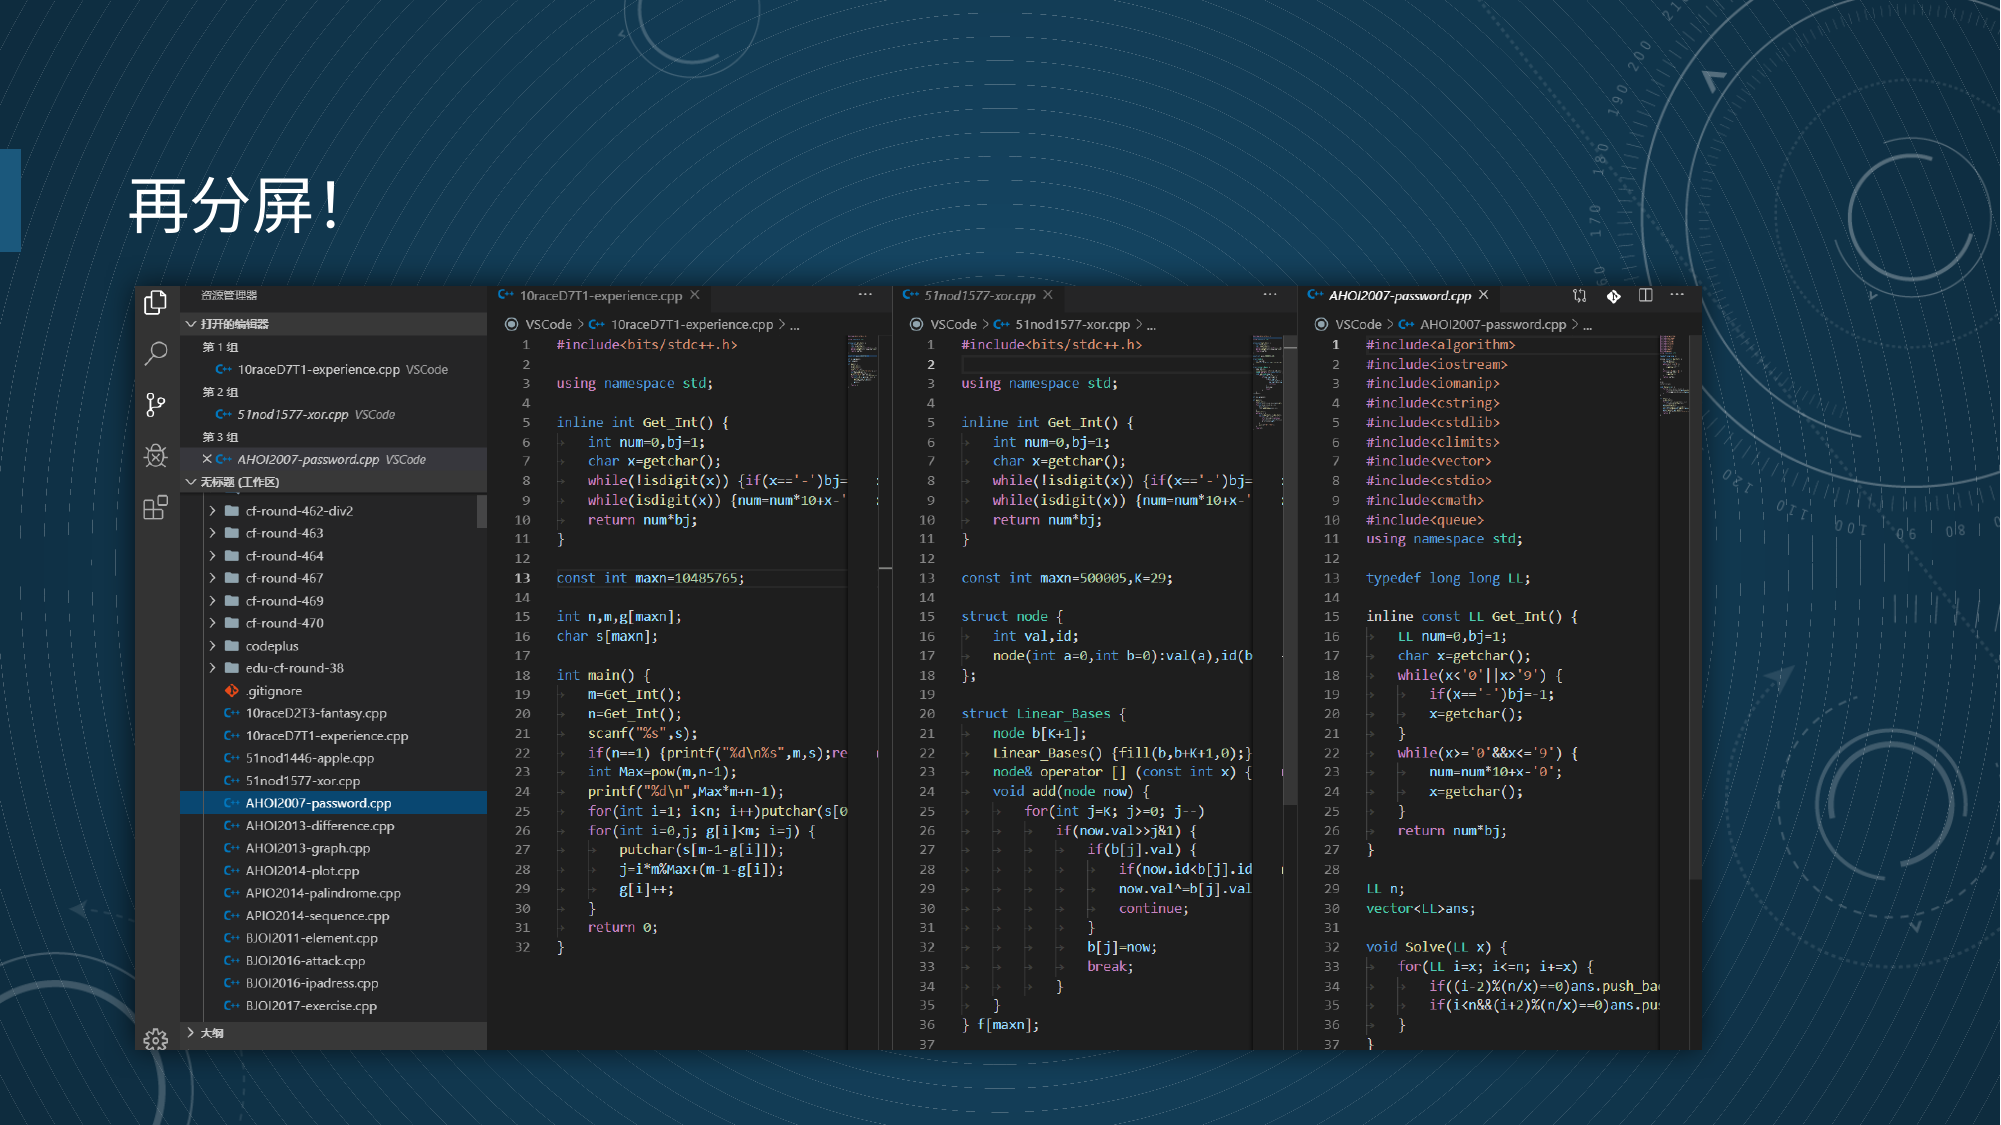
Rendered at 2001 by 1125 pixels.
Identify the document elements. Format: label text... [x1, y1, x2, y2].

title 再分屏！ [112, 99, 1891, 307]
picture [0, 0, 2000, 1125]
